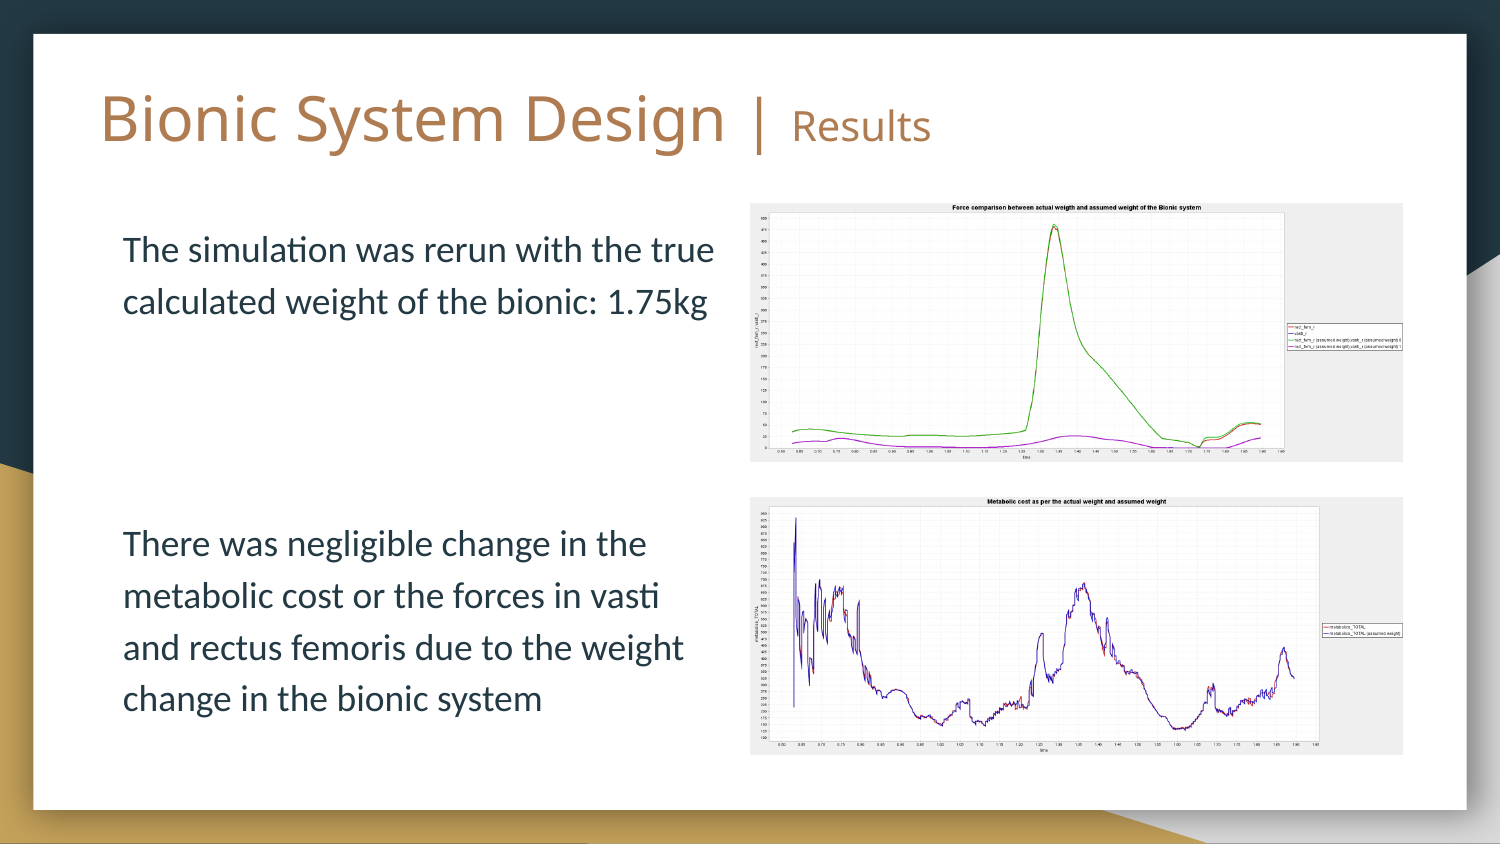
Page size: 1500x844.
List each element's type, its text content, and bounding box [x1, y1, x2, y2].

text_box There was negligible change in the metabolic cost or the forces in vasti and rectus femoris due to the weight change in the bionic system [83, 497, 719, 755]
text_box The simulation was rerun with the true calculated weight of the bionic: 1.75kg [84, 203, 748, 409]
text_box Bionic System Design | Results [84, 63, 1316, 182]
picture [749, 203, 1403, 462]
picture [749, 497, 1403, 756]
